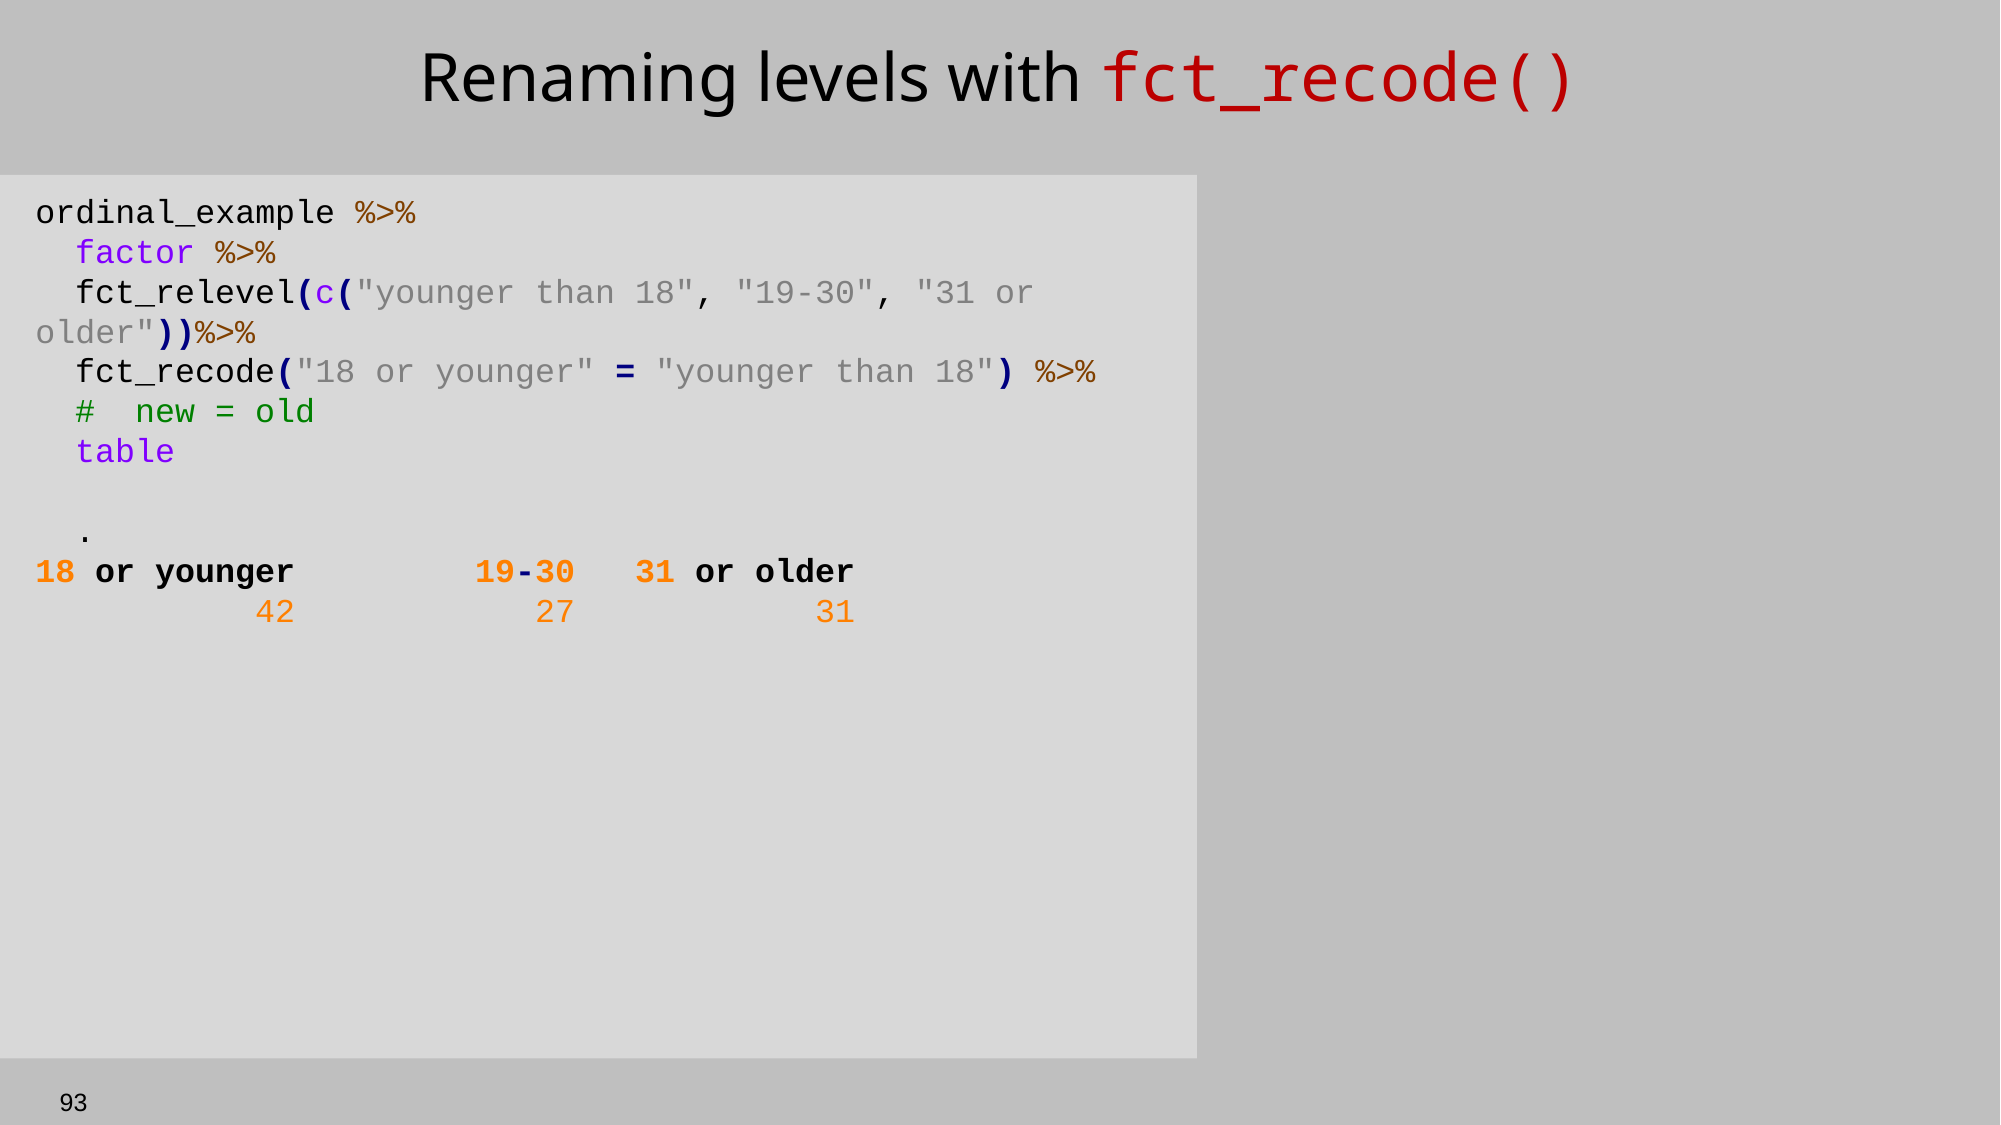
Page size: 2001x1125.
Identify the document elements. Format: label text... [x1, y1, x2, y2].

list ordinal_example %>% factor %>% fct_relevel(c("younger than 18", "19-30", "31 or older"))%>% fct_recode("18 or younger" = "younger than 18") %>% # new = old table . 18 or younger 19-30 31 or older 42 27 31 [0, 174, 1197, 1059]
title Renaming levels with fct_recode() [150, 0, 1850, 150]
